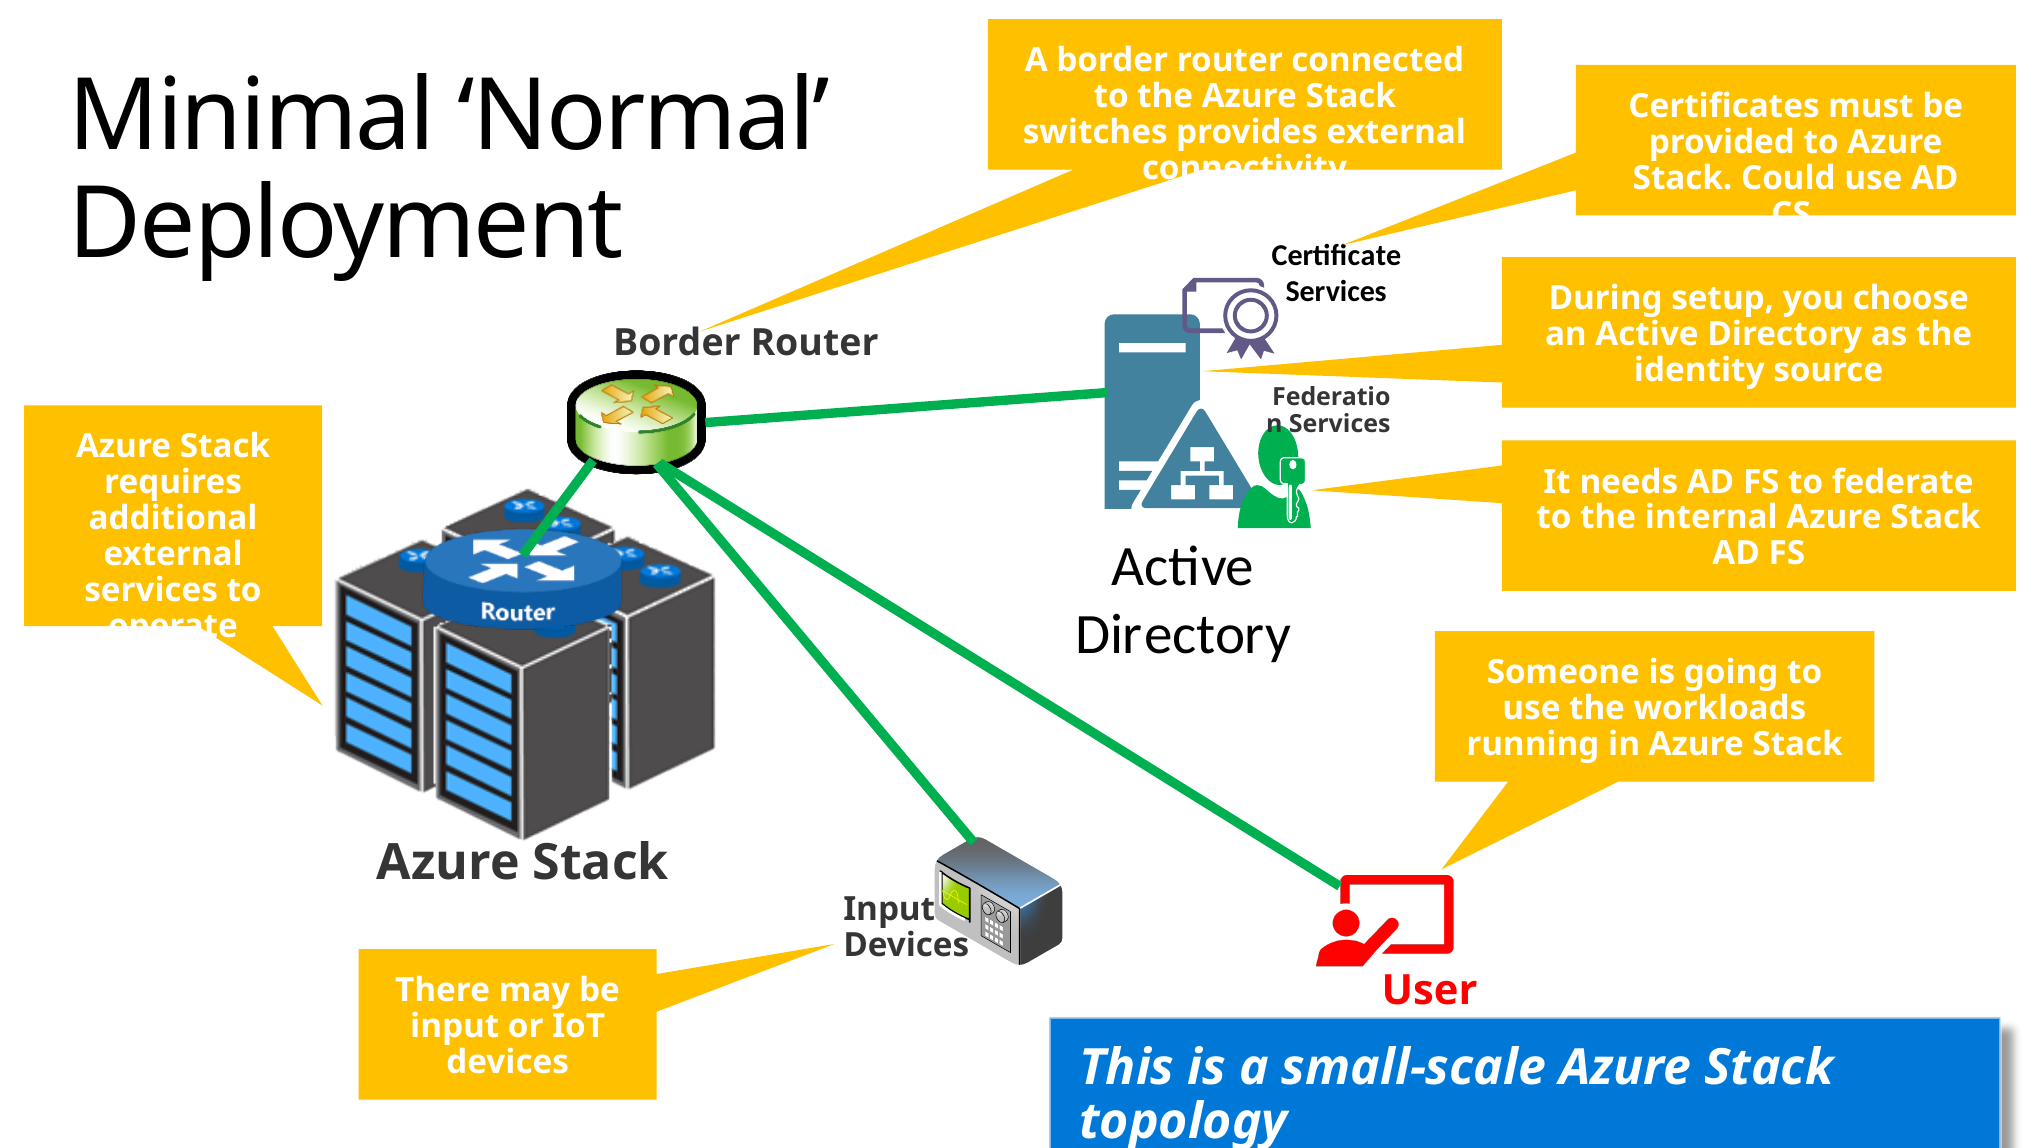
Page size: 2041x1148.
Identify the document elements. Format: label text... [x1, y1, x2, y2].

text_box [656, 463, 975, 843]
text_box This is a small-scale Azure Stack topology [1048, 1016, 2002, 1148]
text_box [705, 392, 1108, 423]
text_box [307, 473, 739, 941]
title Minimal ‘Normal’ Deployment [1117, 48, 1996, 199]
text_box During setup, you choose an Active Directory as the identity source [1418, 256, 2017, 409]
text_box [1308, 845, 1526, 1039]
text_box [522, 460, 594, 556]
text_box A border router connected to the Azure Stack switches provides external connectivity [766, 18, 1503, 302]
text_box It needs AD FS to federate to the internal Azure Stack AD FS [1422, 439, 2017, 592]
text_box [659, 462, 1340, 887]
text_box Azure Stack requires additional external services to operate [23, 404, 323, 697]
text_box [1231, 359, 1422, 530]
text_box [566, 302, 910, 475]
picture [1039, 225, 1418, 462]
text_box There may be input or IoT devices [357, 946, 813, 1101]
text_box Someone is going to use the workloads running in Azure Stack [1434, 630, 1876, 845]
text_box Certificates must be provided to Azure Stack. Could use AD CS. [1390, 64, 2017, 229]
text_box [813, 830, 1068, 989]
title Minimal ‘Normal’ Deployment [45, 48, 1065, 199]
